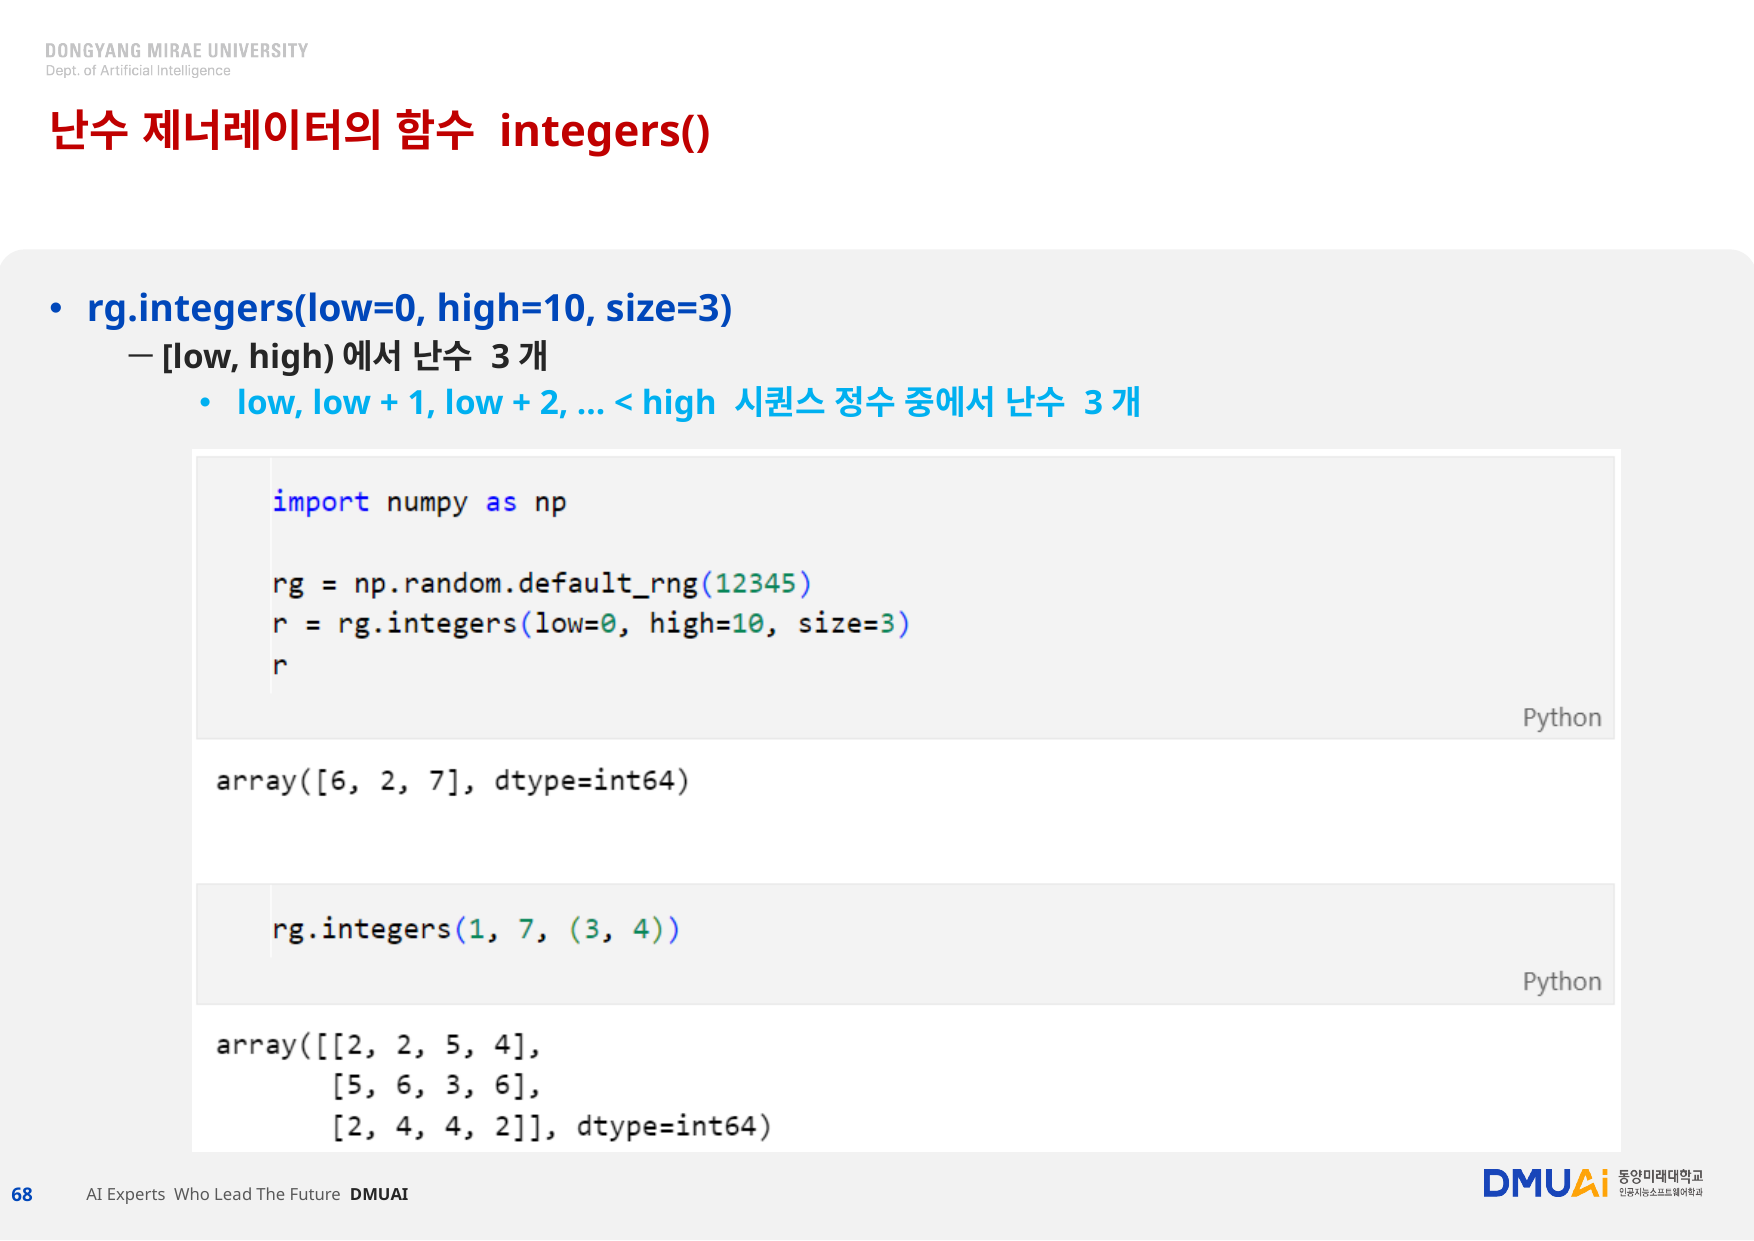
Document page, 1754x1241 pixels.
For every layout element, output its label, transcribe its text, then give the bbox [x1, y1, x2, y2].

picture [1484, 1169, 1703, 1197]
picture [46, 43, 308, 78]
title 난수 제너레이터의 함수 integers() [34, 101, 1754, 157]
list rg.integers(low=0, high=10, size=3) [low, high)에서 난수 3개 low, low + 1, low + 2, … < high 시퀀스 정수 중에서 난수 3개 [34, 281, 1703, 1116]
picture [192, 449, 1621, 1152]
